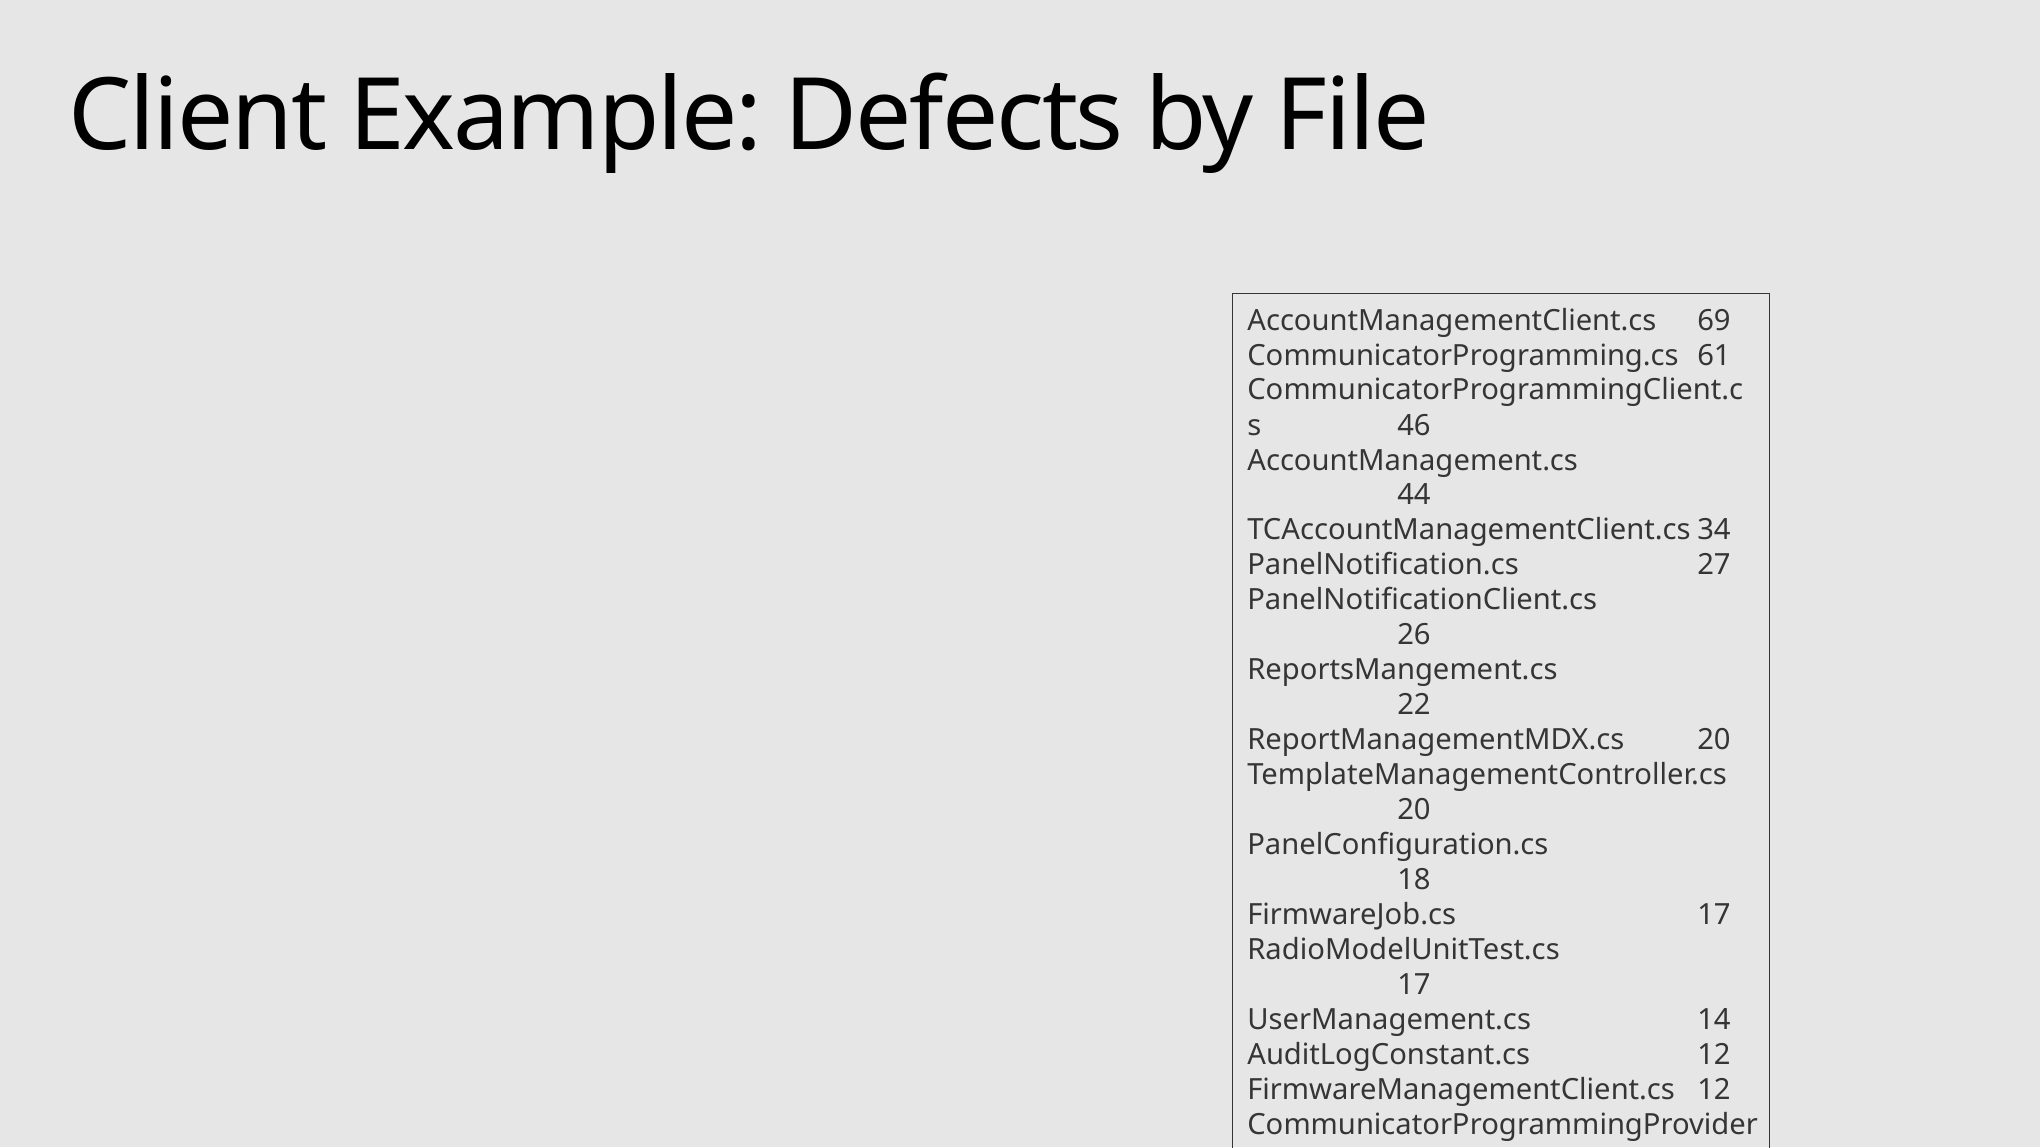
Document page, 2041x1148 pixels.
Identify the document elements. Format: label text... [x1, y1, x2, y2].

title Client Example: Defects by File [45, 48, 1996, 199]
text_box AccountManagementClient.cs 69 CommunicatorProgramming.cs 61 CommunicatorProgrammingClient.cs 46 AccountManagement.cs 44 TCAccountManagementClient.cs 34 PanelNotification.cs 27 PanelNotificationClient.cs 26 ReportsMangement.cs 22 ReportManagementMDX.cs 20 TemplateManagementController.cs 20 PanelConfiguration.cs 18 FirmwareJob.cs 17 RadioModelUnitTest.cs 17 UserManagement.cs 14 AuditLogConstant.cs 12 FirmwareManagementClient.cs 12 CommunicatorProgrammingProvider.cs 11 AuthenticationClient.cs 11 TCAccountManagementProvider.cs 10 PanelConfigurationProvider.cs 10 SystemConfigController.cs 10 [1232, 293, 1770, 1148]
